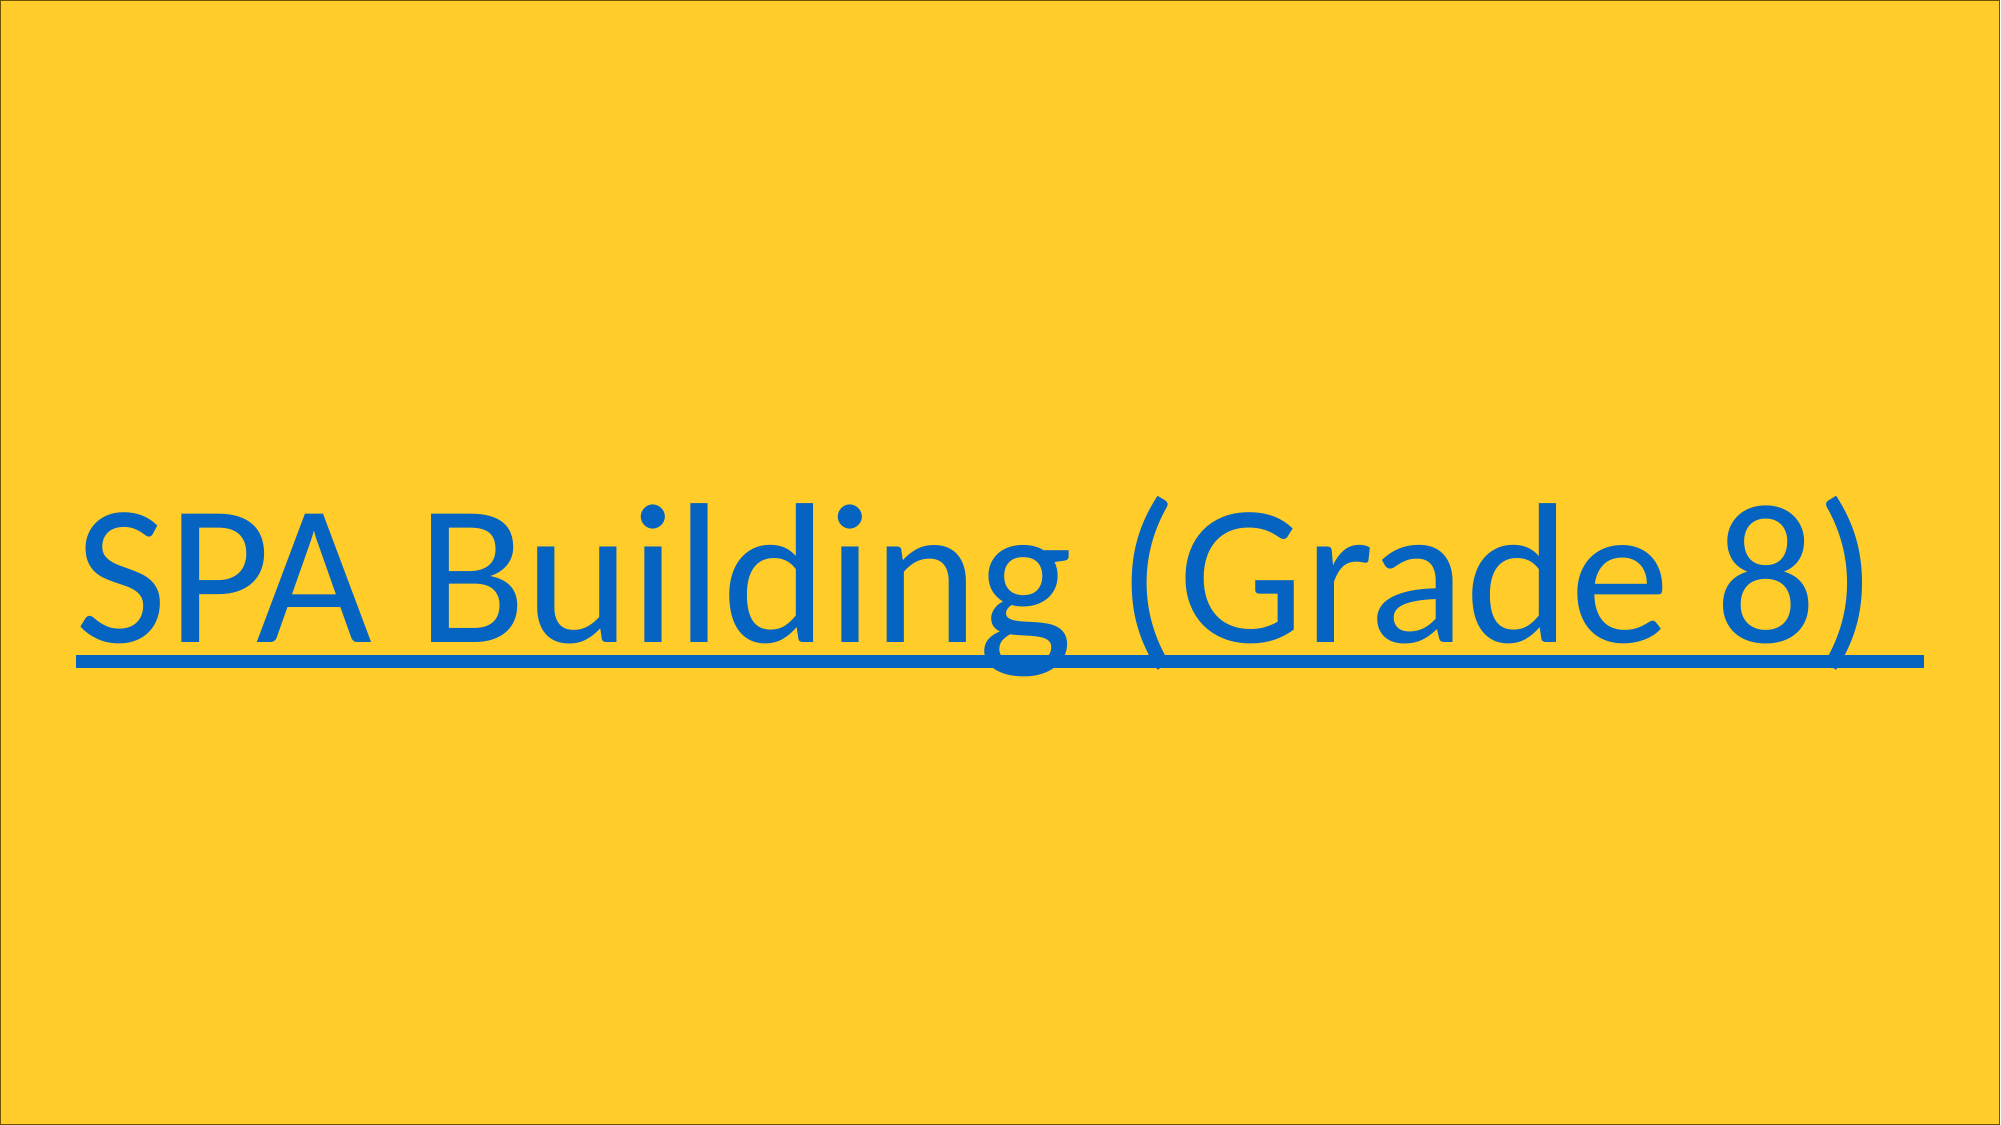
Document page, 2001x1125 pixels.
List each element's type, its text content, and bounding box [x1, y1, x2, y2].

text_box SPA Building (Grade 8) [0, 0, 2000, 1125]
